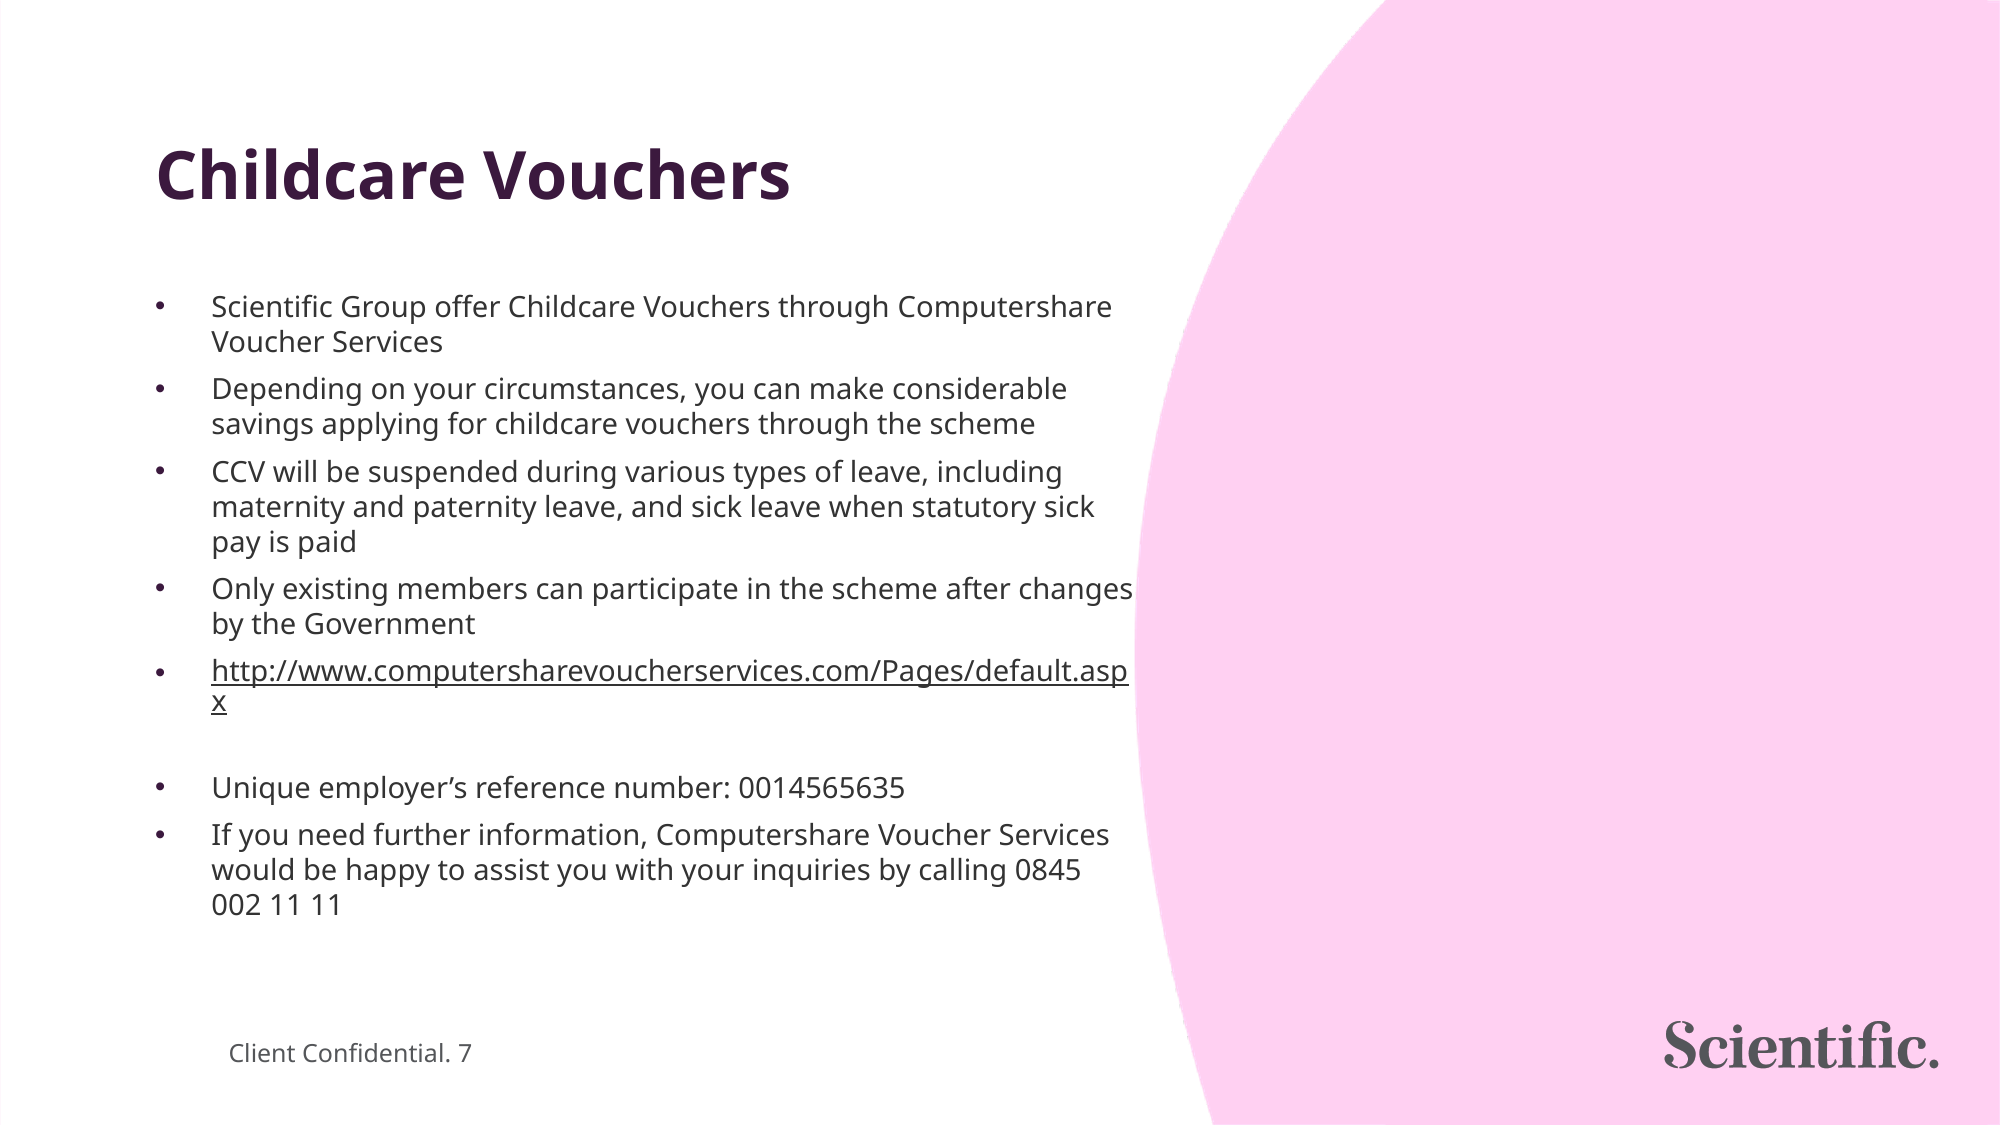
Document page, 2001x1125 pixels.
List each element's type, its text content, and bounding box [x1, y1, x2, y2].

slide_number Client Confidential. 7 [37, 1024, 488, 1085]
title Childcare Vouchers [140, 116, 1194, 222]
list Scientific Group offer Childcare Vouchers through Computershare Voucher Services Depending on your circumstances, you can make considerable savings applying for childcare vouchers through the scheme CCV will be suspended during various types of leave, including maternity and paternity leave, and sick leave when statutory sick pay is paid Only existing members can participate in the scheme after changes by the Government http://www.computersharevoucherservices.com/Pages/default.aspx Unique employer’s reference number: 0014565635 If you need further information, Computershare Voucher Services would be happy to assist you with your inquiries by calling 0845 002 11 11 [140, 280, 1154, 970]
picture [0, 0, 2000, 1125]
